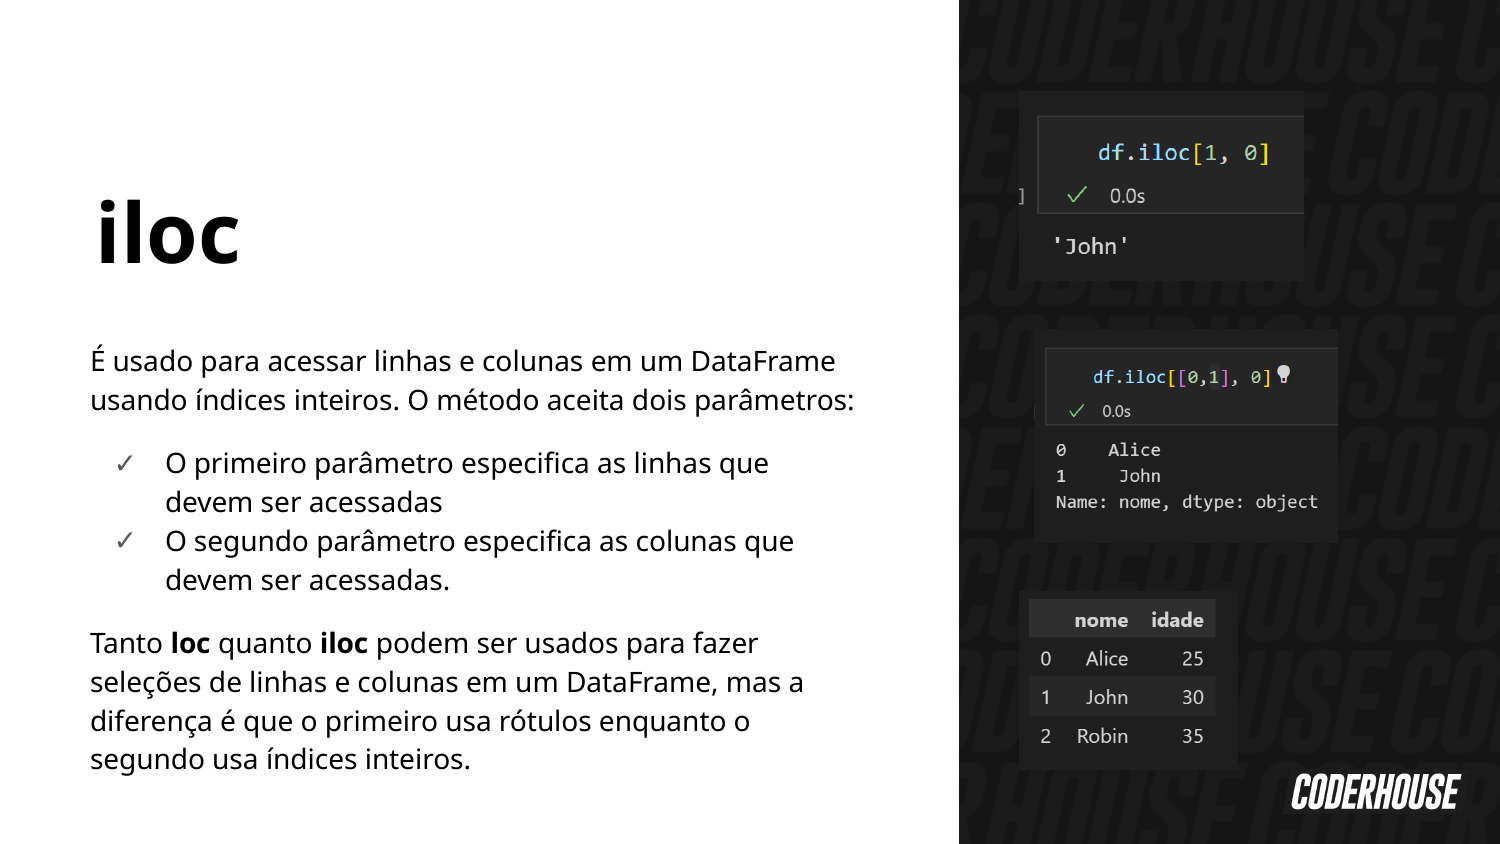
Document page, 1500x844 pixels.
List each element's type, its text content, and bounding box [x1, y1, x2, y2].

text_box iloc [80, 176, 930, 297]
picture [958, 0, 1500, 844]
text_box É usado para acessar linhas e colunas em um DataFrame usando índices inteiros. O método aceita dois parâmetros: O primeiro parâmetro especifica as linhas que devem ser acessadas O segundo parâmetro especifica as colunas que devem ser acessadas. Tanto loc quanto iloc podem ser usados para fazer seleções de linhas e colunas em um DataFrame, mas a diferença é que o primeiro usa rótulos enquanto o segundo usa índices inteiros. [75, 323, 880, 791]
